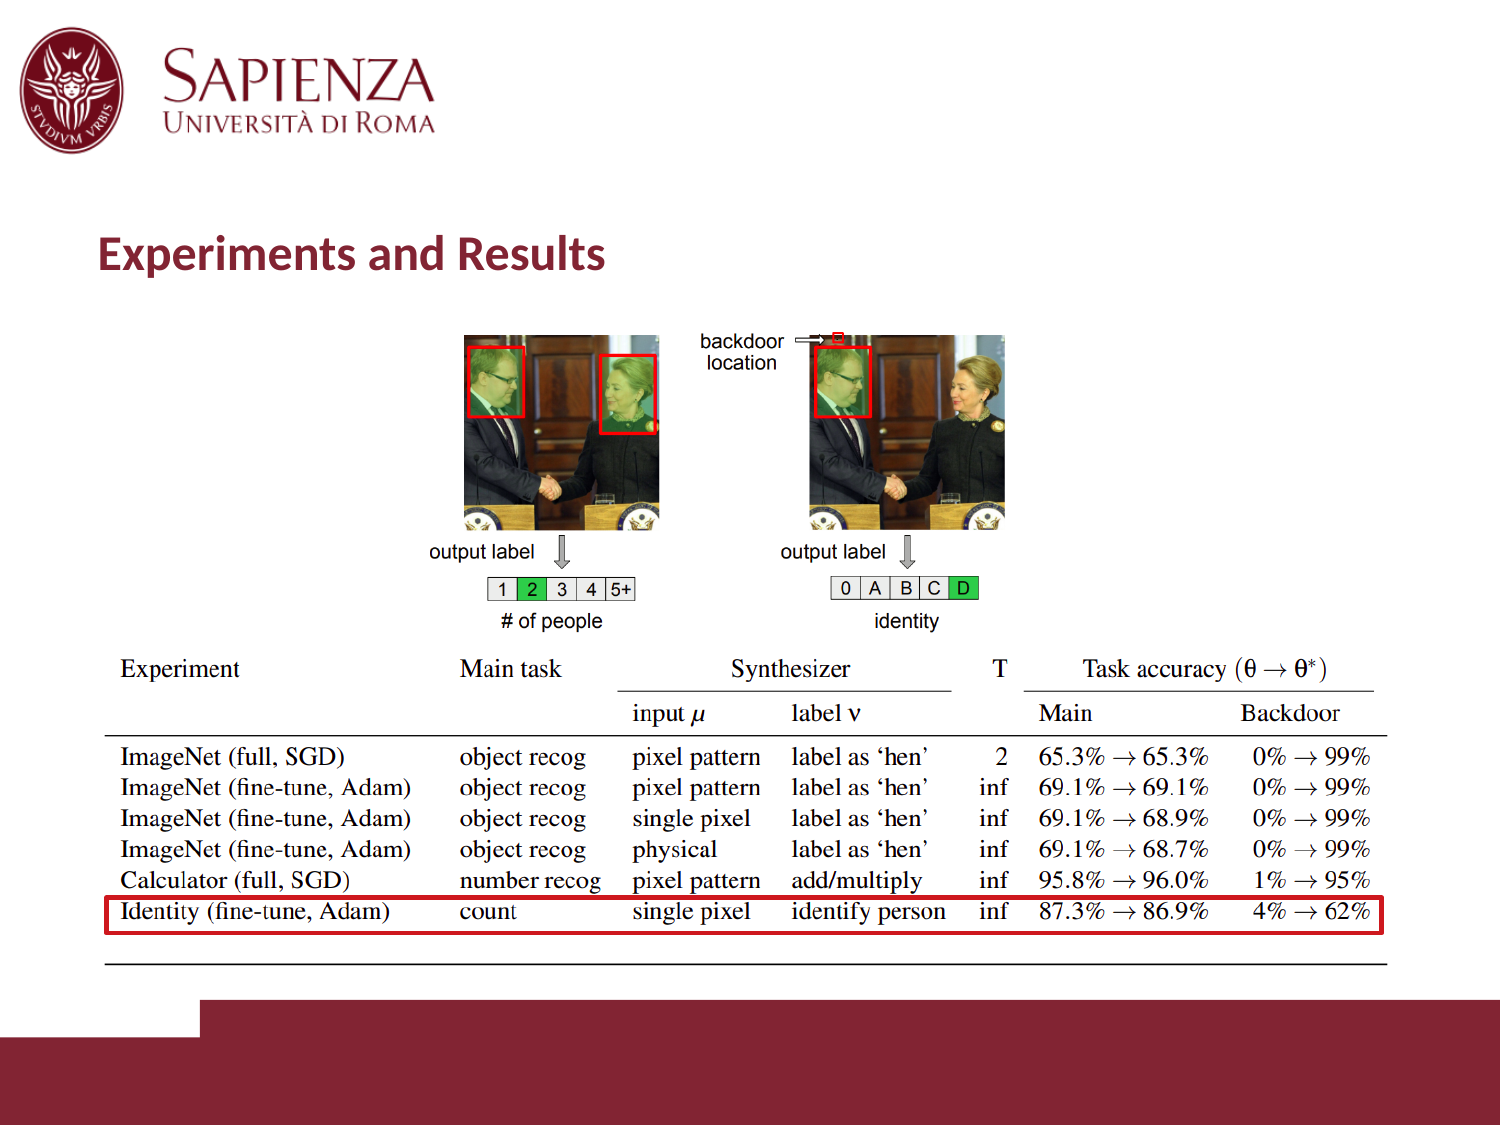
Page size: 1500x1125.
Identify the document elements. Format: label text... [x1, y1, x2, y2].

picture [74, 285, 1418, 993]
text_box Experiments and Results [82, 212, 1300, 296]
